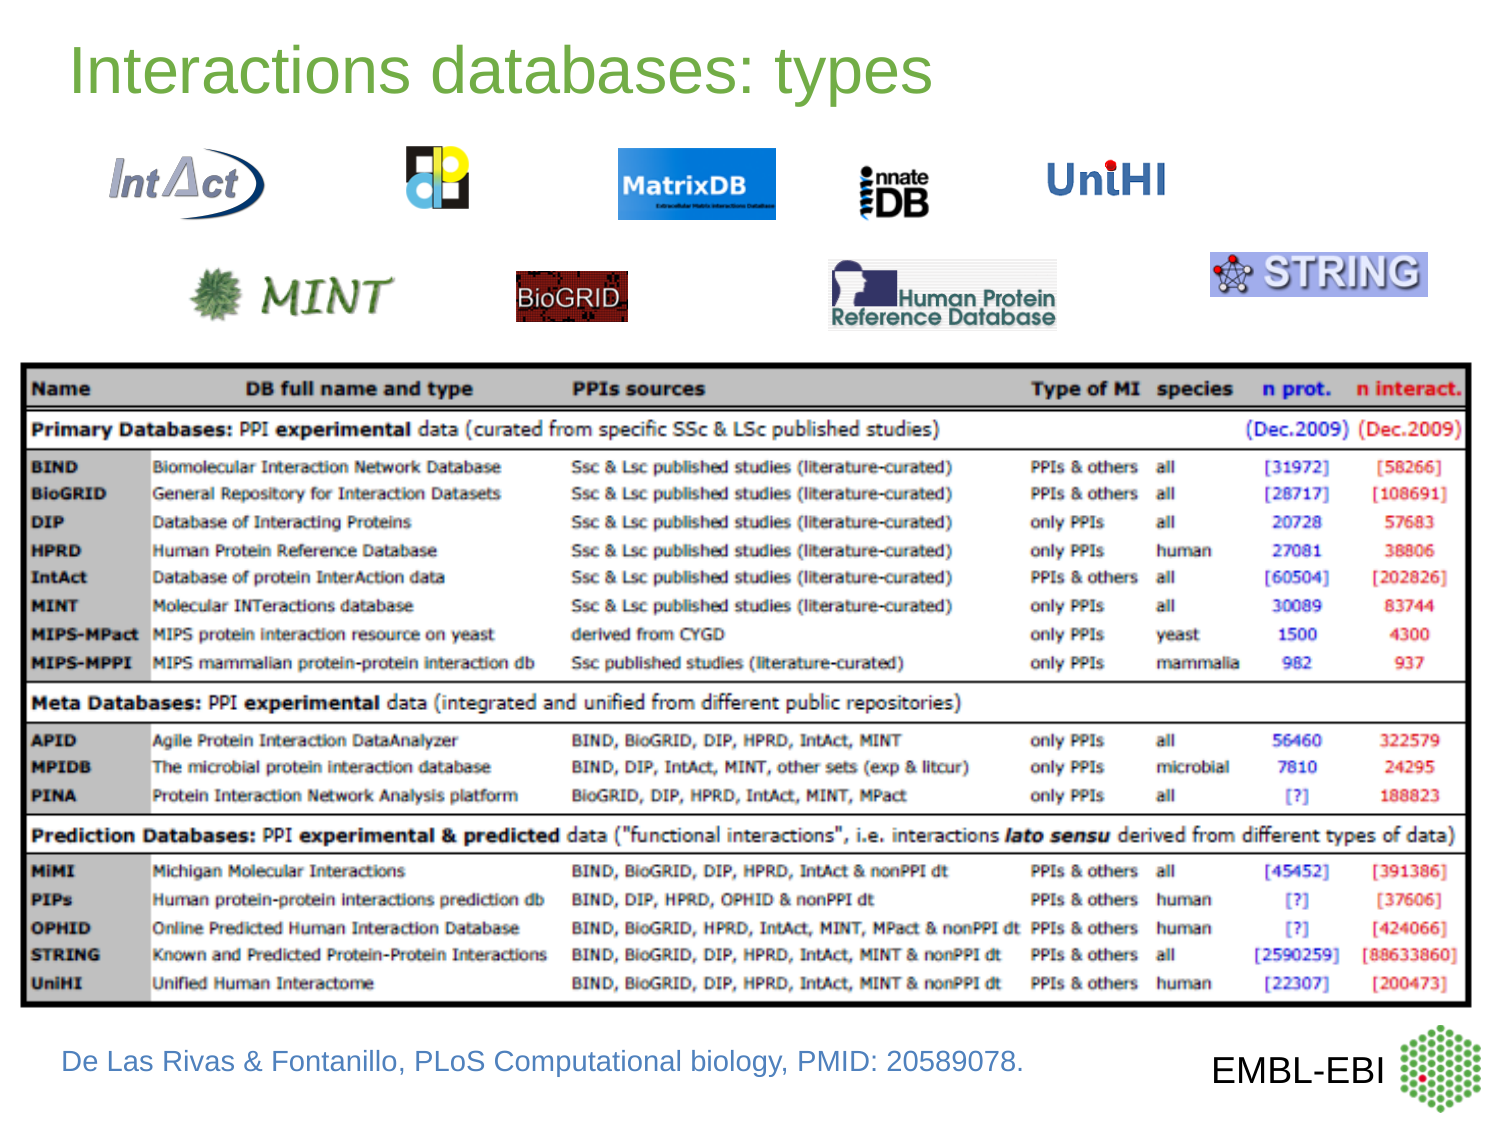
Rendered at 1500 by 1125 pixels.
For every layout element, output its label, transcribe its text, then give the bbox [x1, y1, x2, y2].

picture [618, 147, 776, 220]
picture [515, 270, 628, 322]
picture [825, 161, 962, 223]
picture [104, 141, 269, 227]
picture [399, 139, 477, 216]
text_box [186, 264, 406, 326]
picture [1045, 156, 1167, 199]
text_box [1210, 252, 1428, 297]
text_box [17, 359, 1476, 1086]
text_box Interactions databases: types [53, 19, 1341, 115]
picture [828, 259, 1057, 331]
picture [1396, 1025, 1481, 1113]
